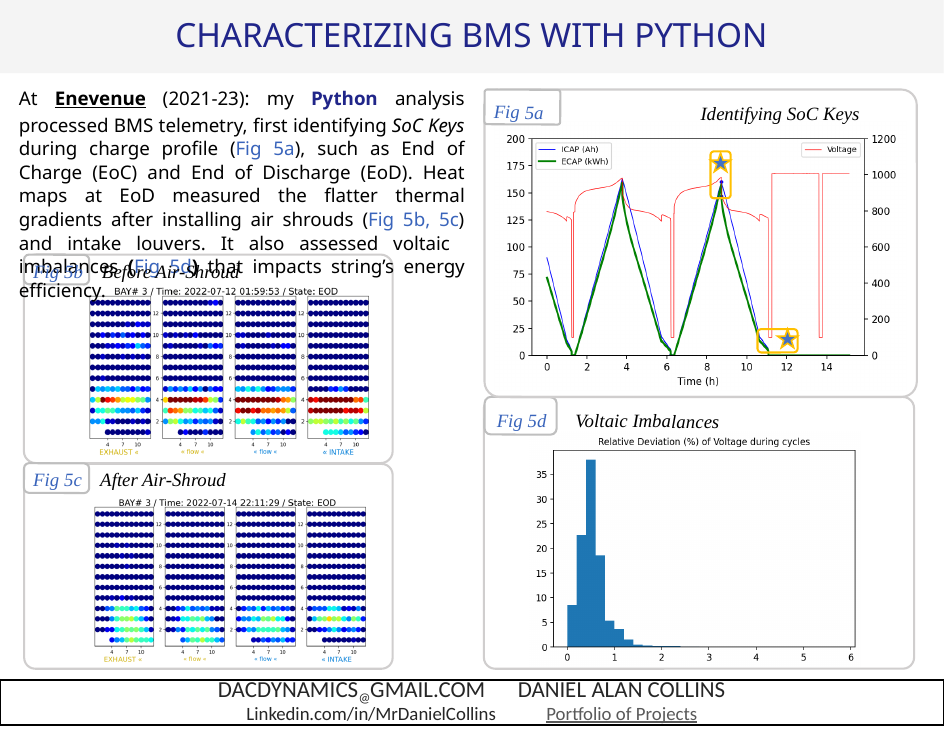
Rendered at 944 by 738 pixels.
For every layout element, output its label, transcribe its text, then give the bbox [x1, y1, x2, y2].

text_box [483, 405, 915, 669]
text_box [23, 462, 393, 669]
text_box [484, 89, 918, 398]
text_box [23, 254, 393, 462]
title characterizing bms with python [0, 0, 944, 74]
text_box At Enevenue (2021-23): my Python analysis processed BMS telemetry, first identifying SoC Keys during charge profile (Fig 5a), such as End of Charge (EoC) and End of Discharge (EoD). Heat maps at EoD measured the flatter thermal gradients after installing air shrouds (Fig 5b, 5c) and intake louvers. It also assessed voltaic imbalances (Fig 5d) that impacts string’s energy efficiency. [11, 78, 472, 248]
